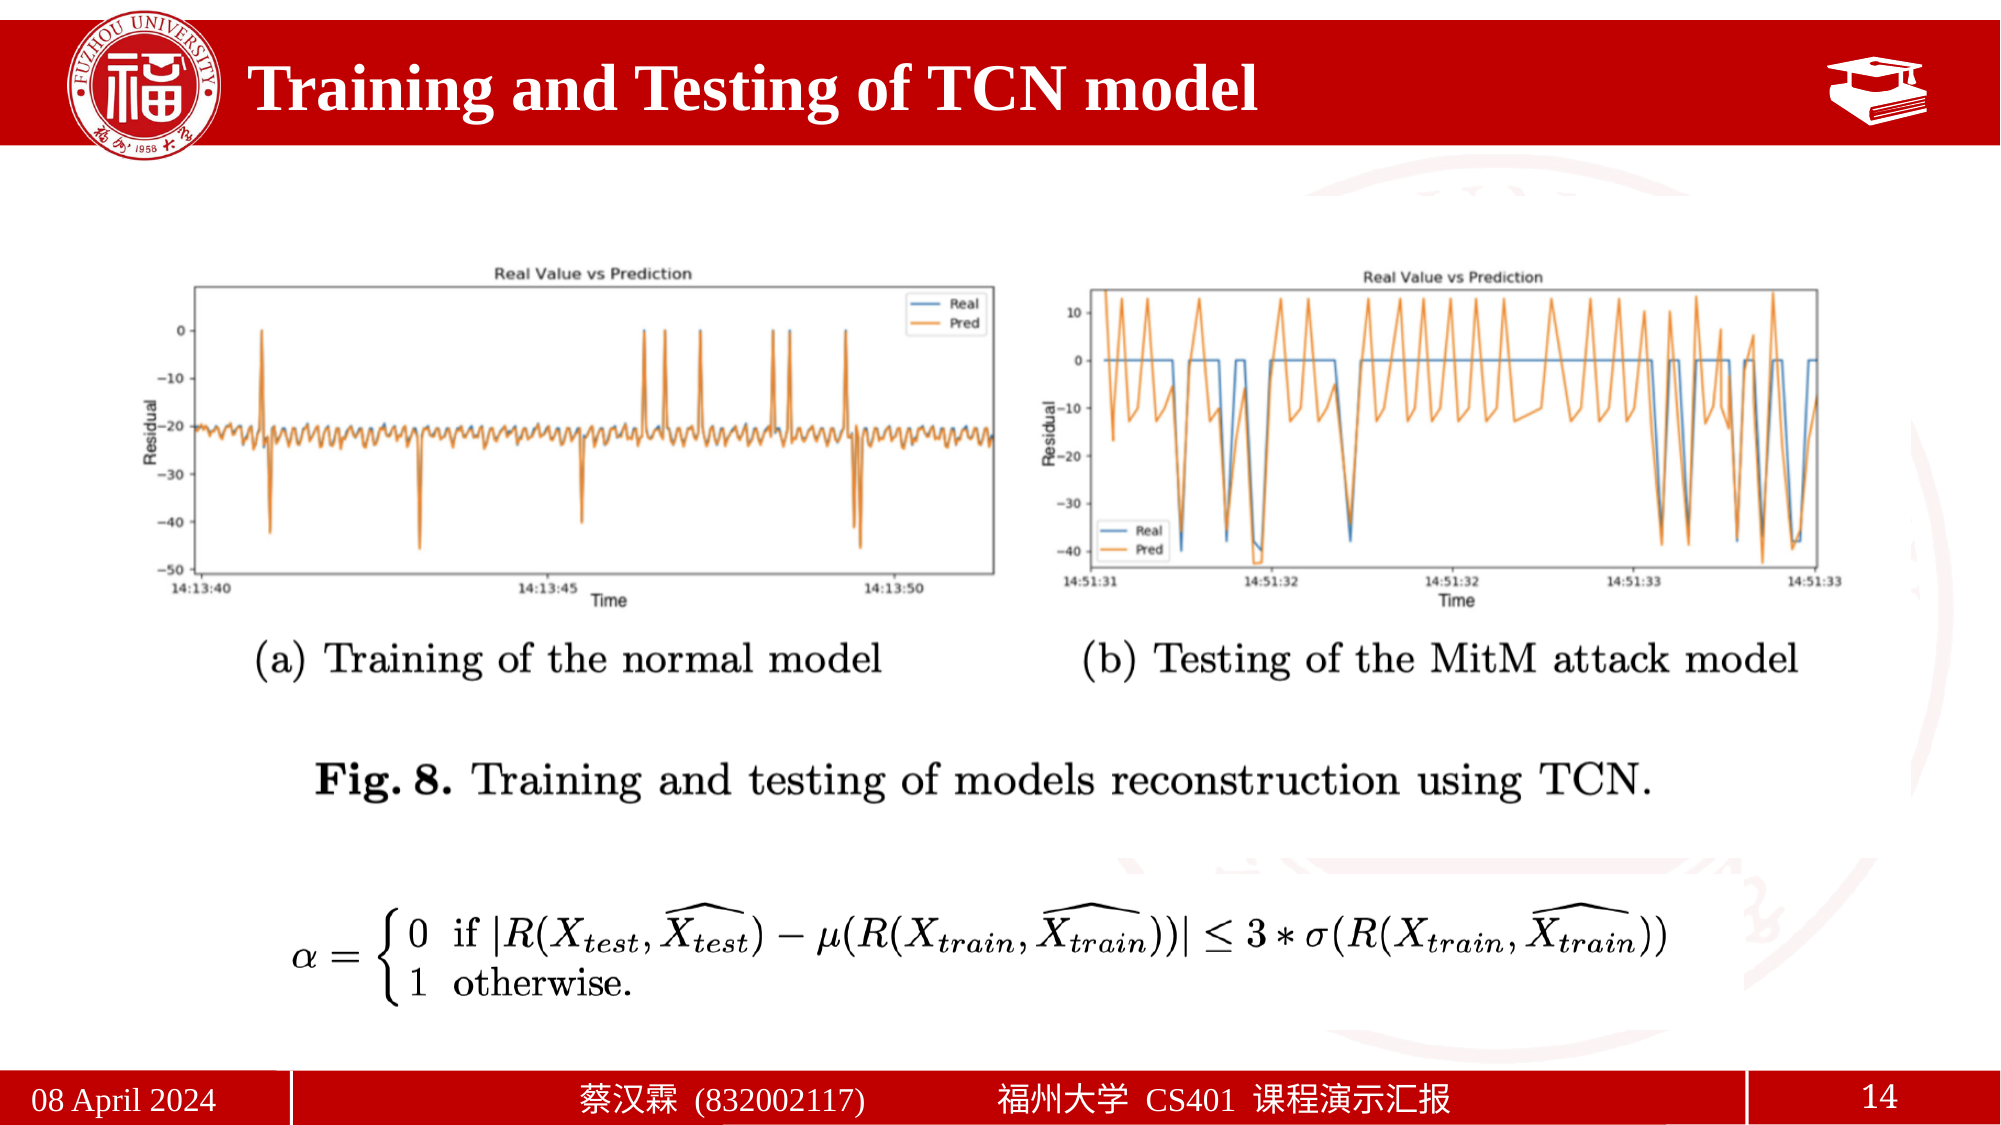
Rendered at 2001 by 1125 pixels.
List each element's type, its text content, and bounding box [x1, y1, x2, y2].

picture [88, 196, 1911, 858]
picture [67, 9, 221, 161]
picture [256, 874, 1744, 1030]
title Training and Testing of TCN model [232, 42, 1733, 136]
